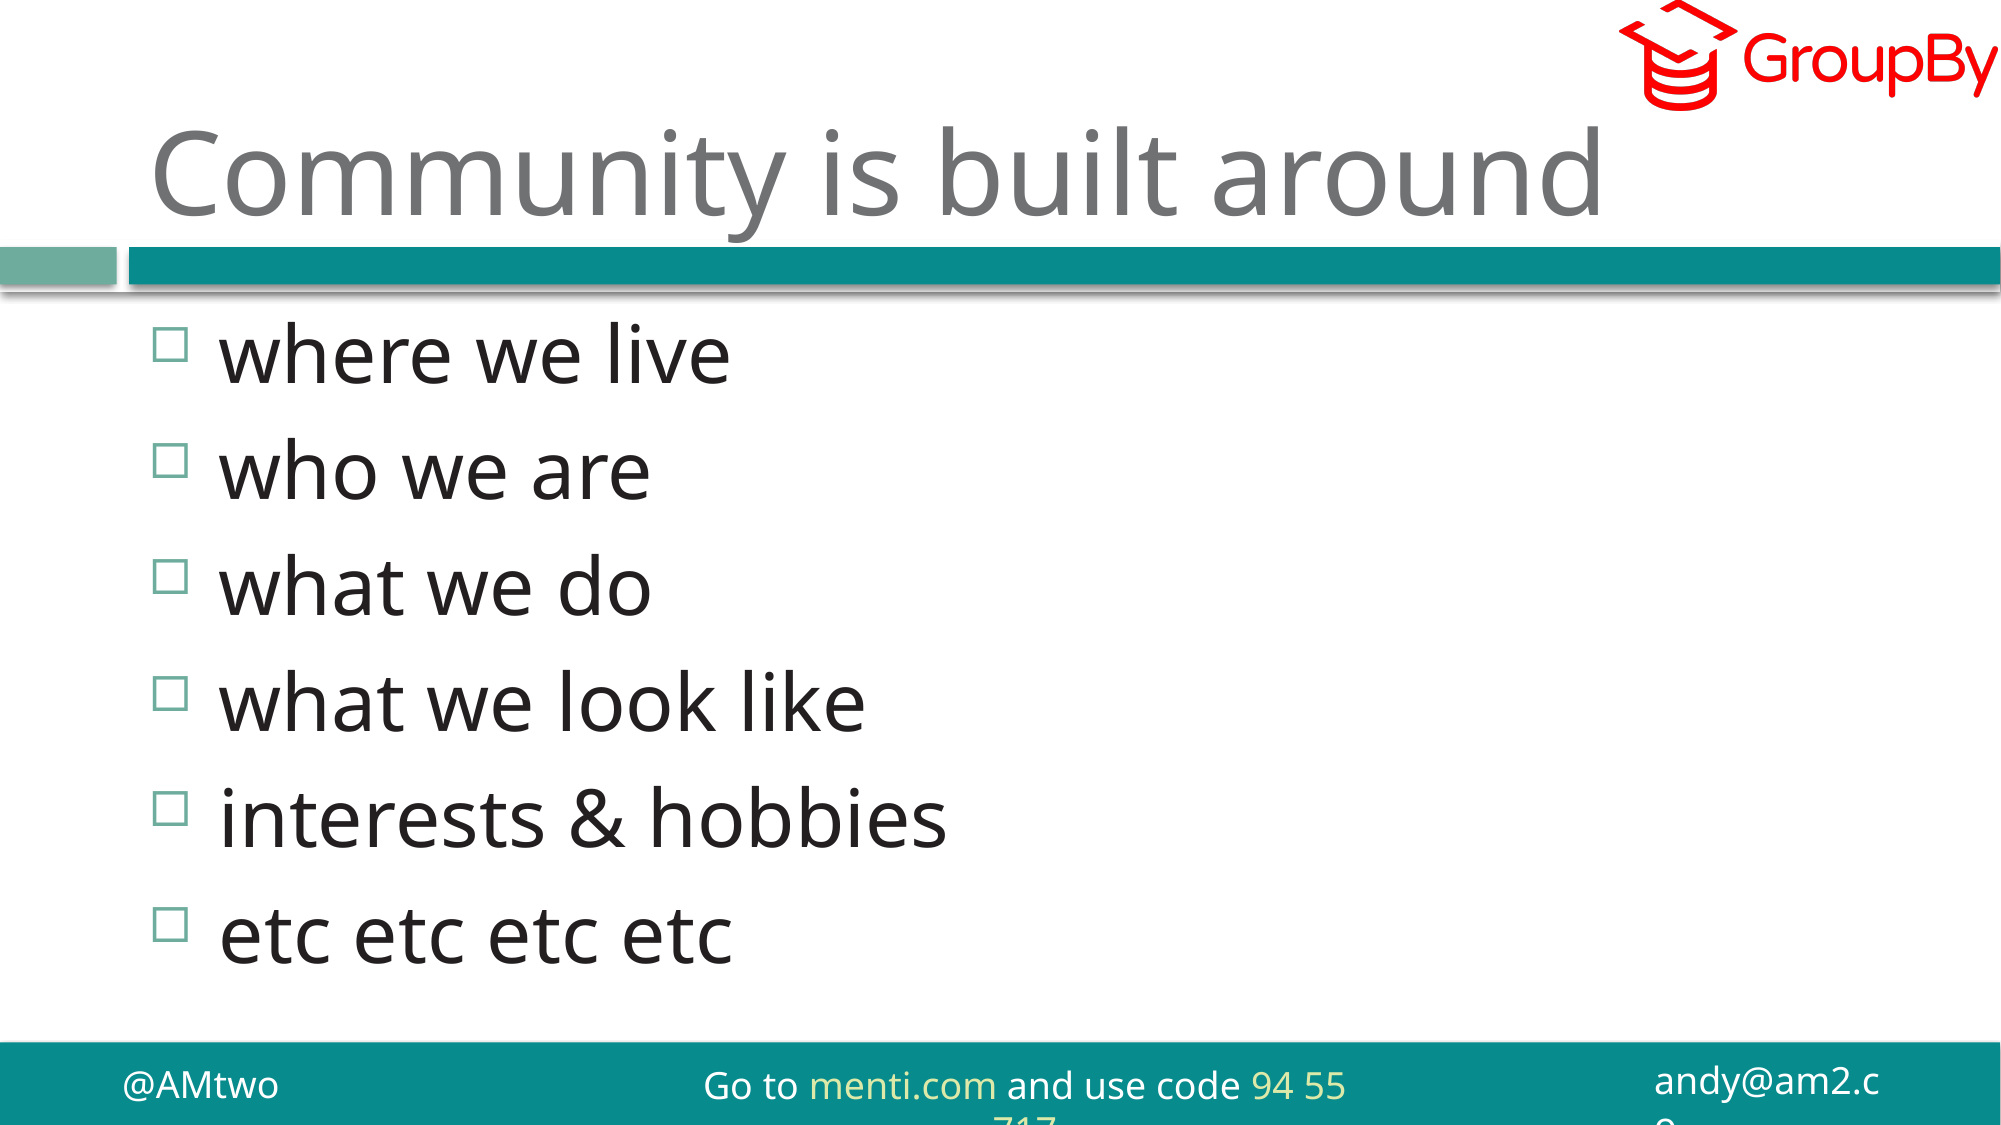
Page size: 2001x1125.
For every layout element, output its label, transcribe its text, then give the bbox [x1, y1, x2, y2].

title Community is built around [133, 25, 1917, 246]
picture [1619, 0, 1998, 111]
list where we live who we are what we do what we look like interests & hobbies etc etc etc etc [133, 295, 1918, 1028]
